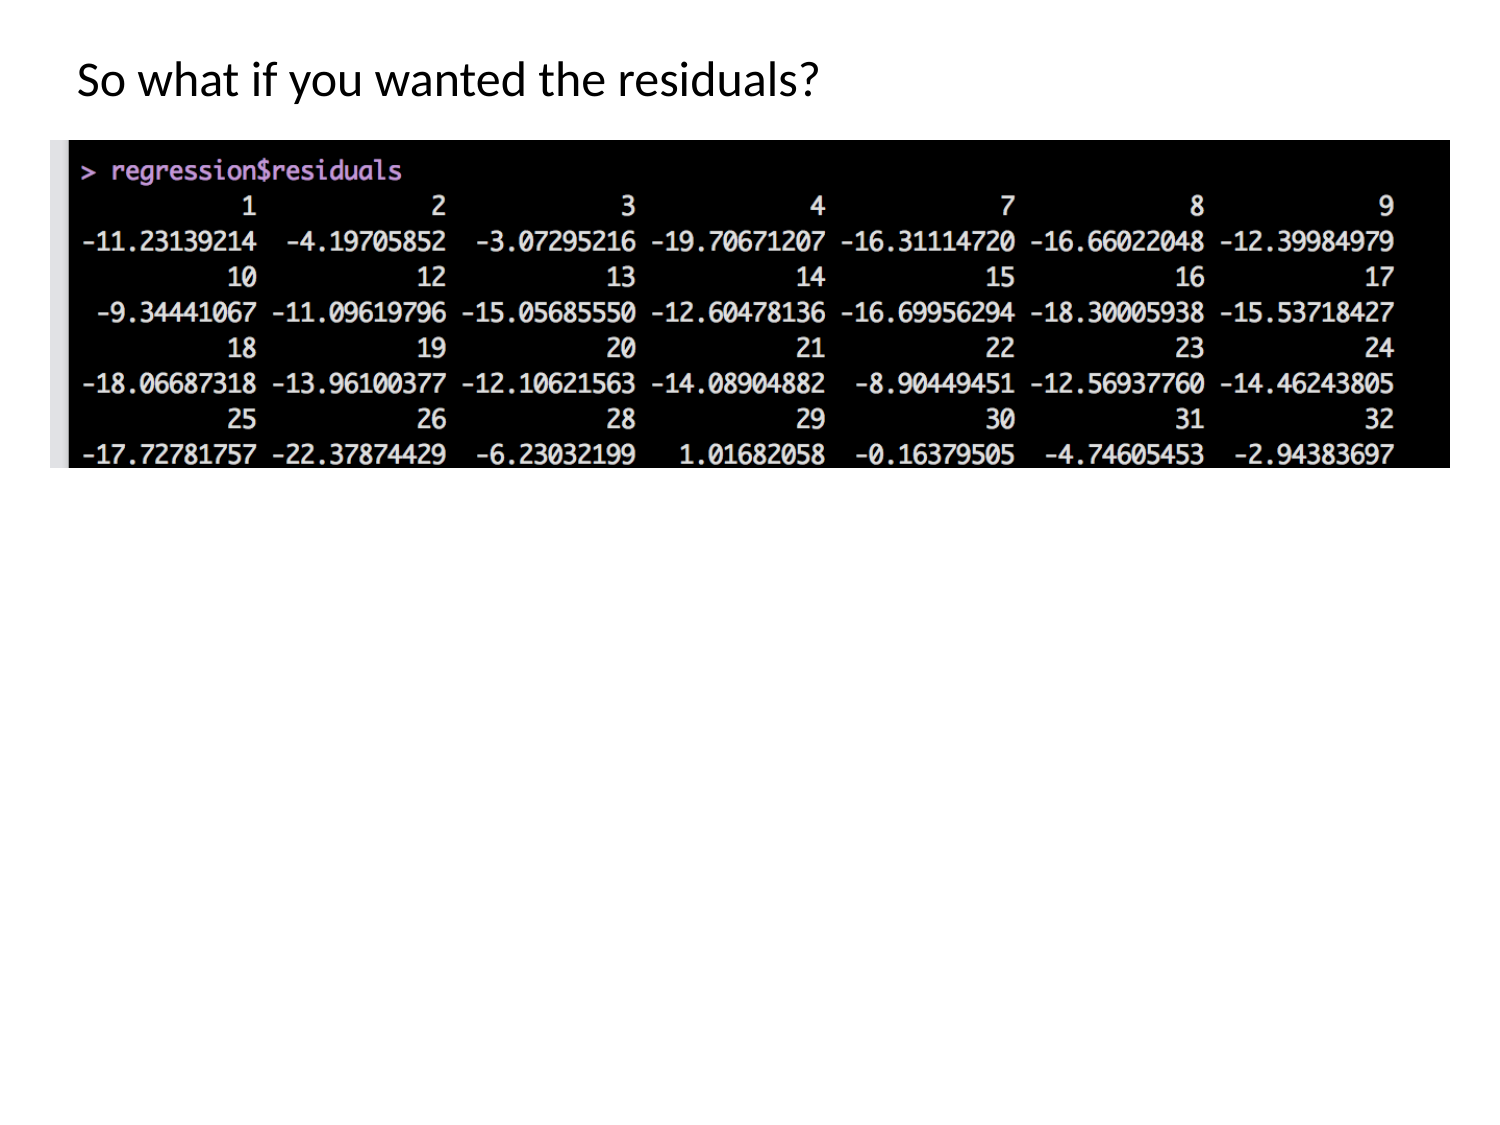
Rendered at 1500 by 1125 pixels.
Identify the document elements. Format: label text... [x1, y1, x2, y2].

picture [49, 140, 1451, 468]
text_box So what if you wanted the residuals? [62, 39, 836, 114]
